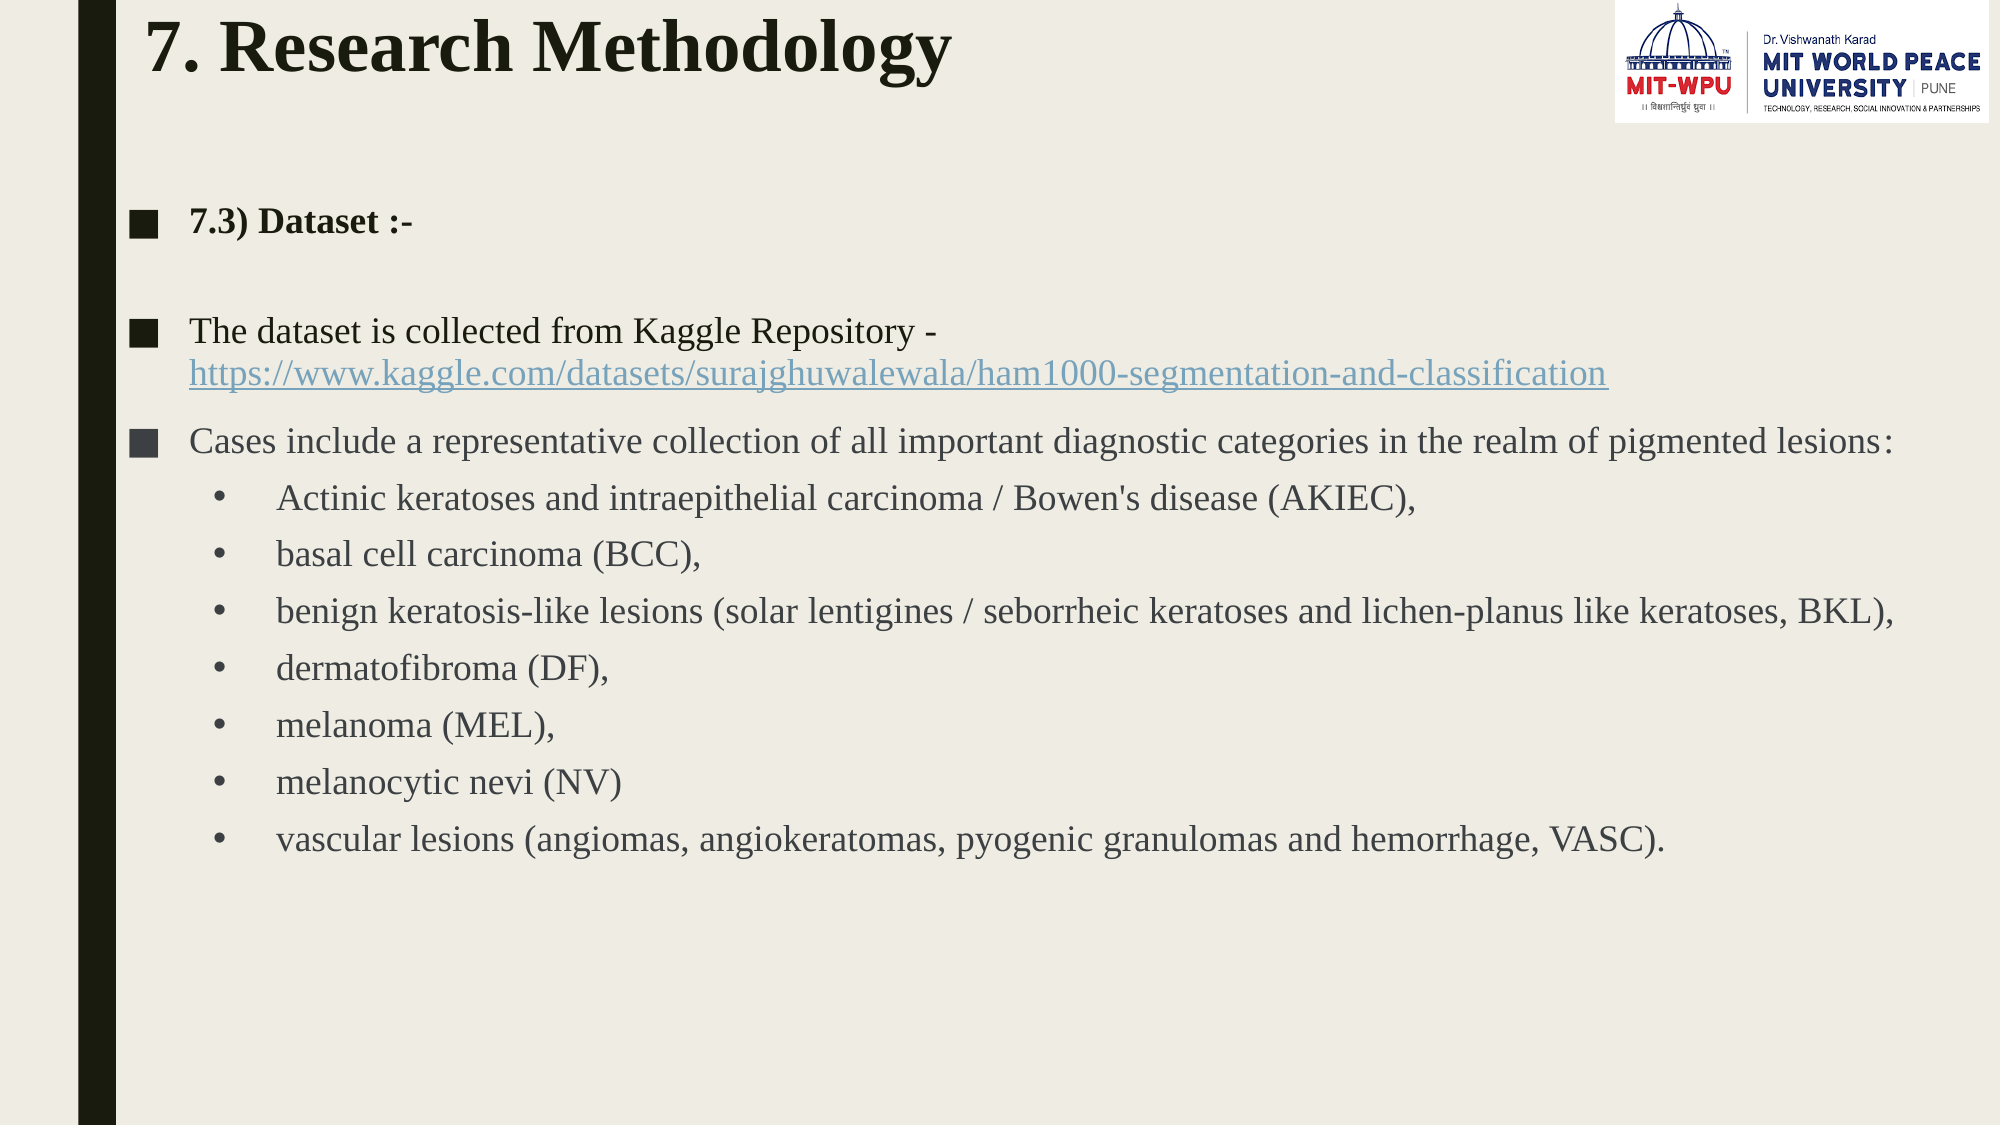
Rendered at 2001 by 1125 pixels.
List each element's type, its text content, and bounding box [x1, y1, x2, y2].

title 7. Research Methodology [111, 0, 1615, 122]
picture [1615, 0, 1989, 123]
list 7.3) Dataset :- The dataset is collected from Kaggle Repository -https://www.kaggle.com/datasets/surajghuwalewala/ham1000-segmentation-and-classification Cases include a representative collection of all important diagnostic categories in the realm of pigmented lesions: Actinic keratoses and intraepithelial carcinoma / Bowen's disease (AKIEC), basal cell carcinoma (BCC), benign keratosis-like lesions (solar lentigines / seborrheic keratoses and lichen-planus like keratoses, BKL), dermatofibroma (DF), melanoma (MEL), melanocytic nevi (NV) vascular lesions (angiomas, angiokeratomas, pyogenic granulomas and hemorrhage, VASC). [111, 122, 1989, 1125]
